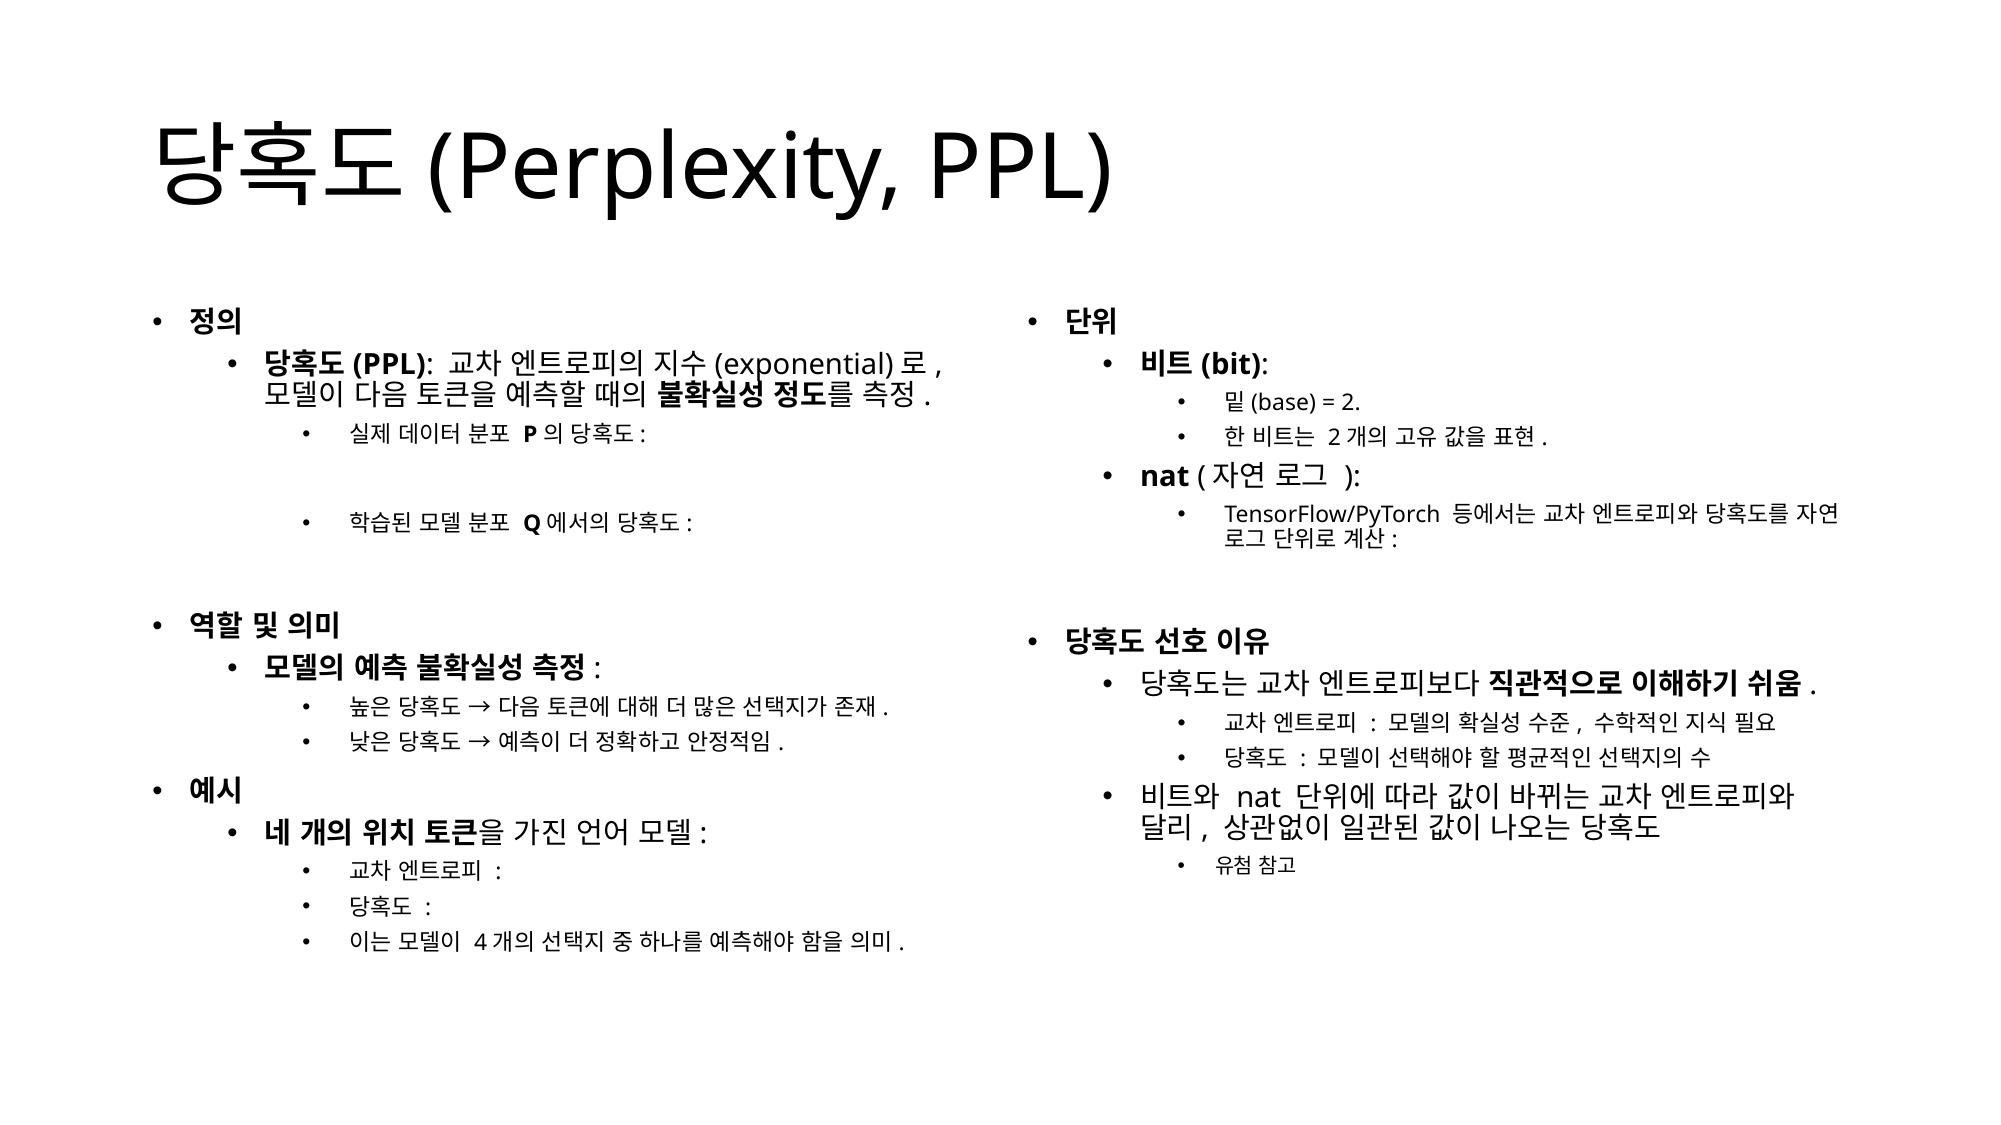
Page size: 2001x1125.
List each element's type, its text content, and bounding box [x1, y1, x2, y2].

title 당혹도(Perplexity, PPL) [137, 59, 1863, 278]
